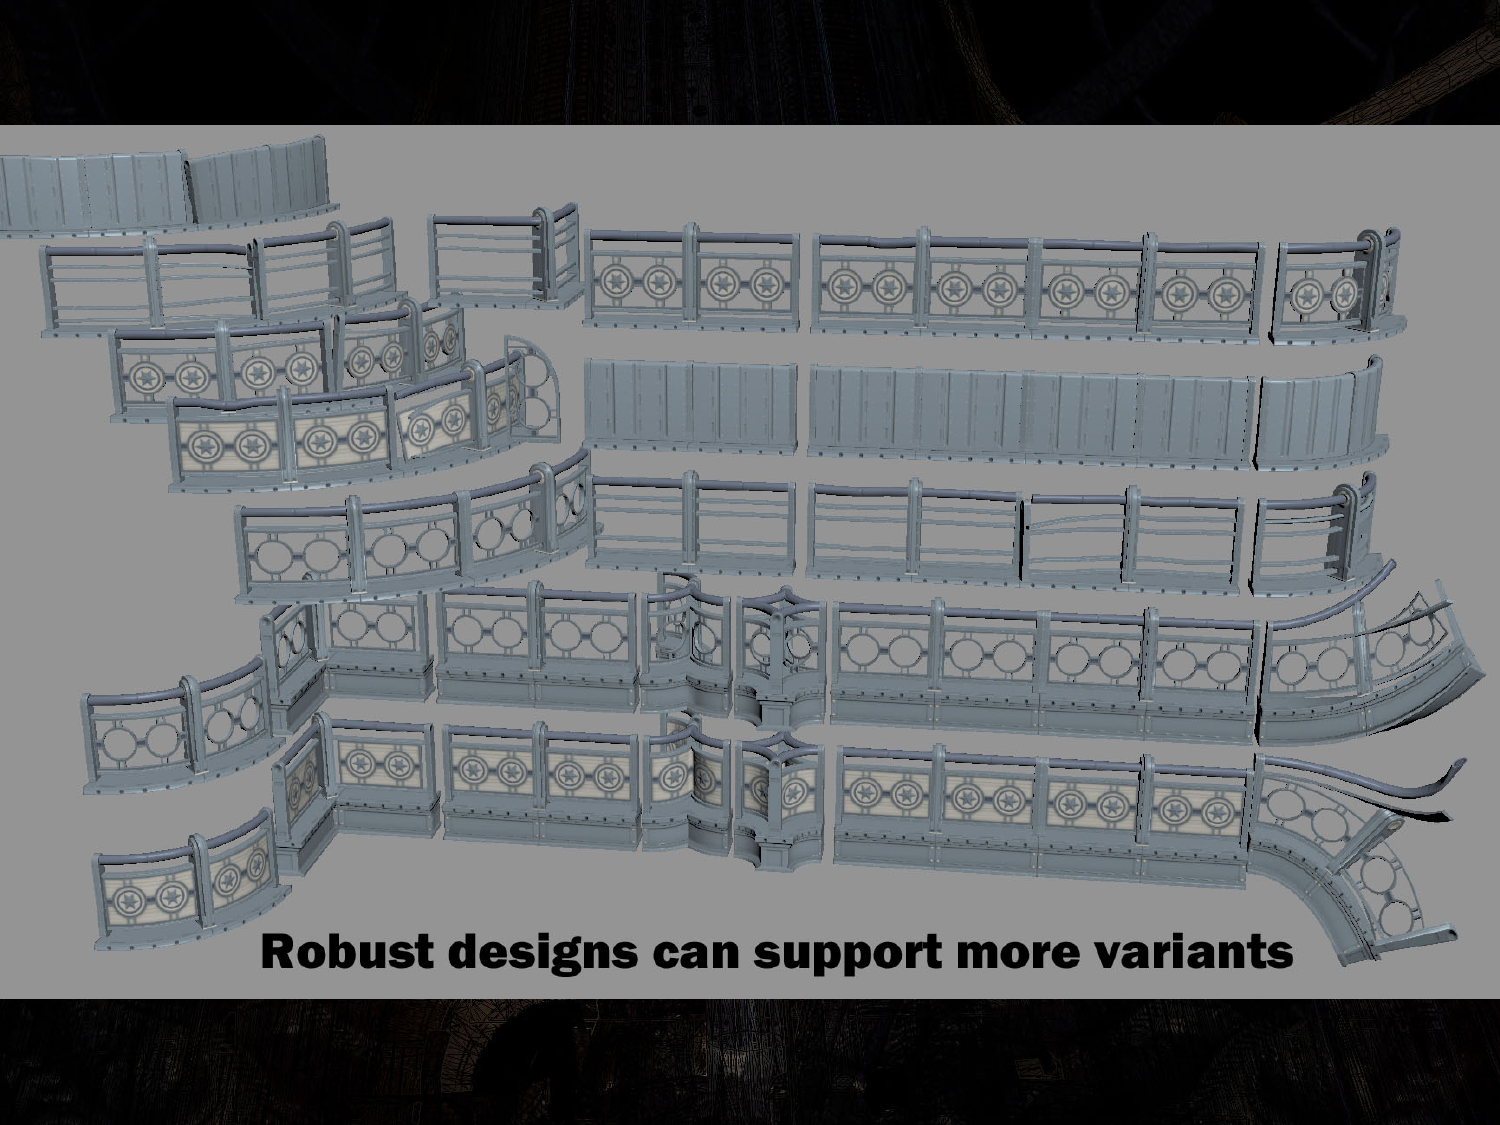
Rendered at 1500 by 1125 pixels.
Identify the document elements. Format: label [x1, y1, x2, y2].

picture [0, 0, 1500, 1125]
text_box [24, 37, 1463, 124]
